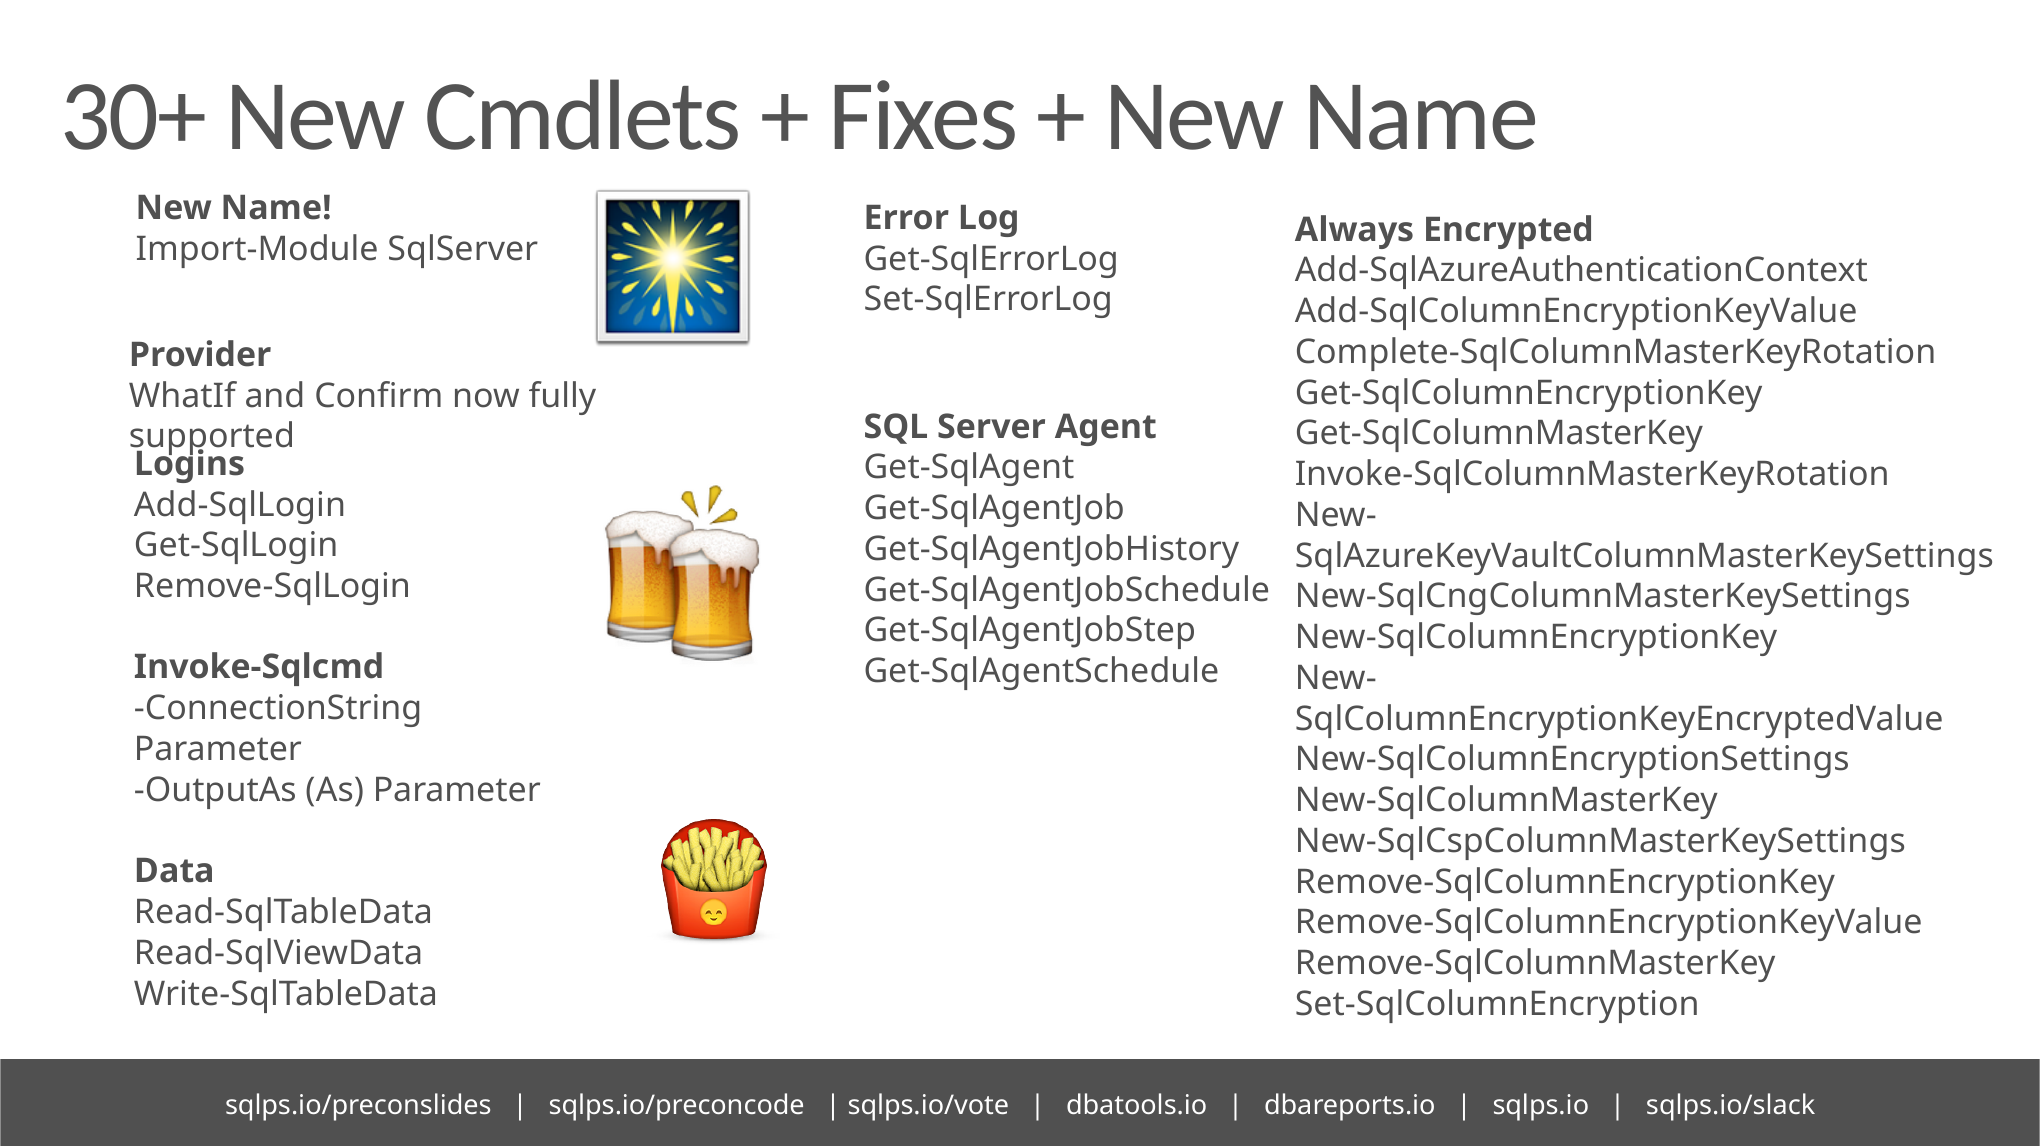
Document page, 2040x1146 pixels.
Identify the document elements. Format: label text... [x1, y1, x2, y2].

text_box Always Encrypted Add-SqlAzureAuthenticationContext Add-SqlColumnEncryptionKeyValue Complete-SqlColumnMasterKeyRotation Get-SqlColumnEncryptionKey Get-SqlColumnMasterKey Invoke-SqlColumnMasterKeyRotation New-SqlAzureKeyVaultColumnMasterKeySettings New-SqlCngColumnMasterKeySettings New-SqlColumnEncryptionKey New-SqlColumnEncryptionKeyEncryptedValue New-SqlColumnEncryptionSettings New-SqlColumnMasterKey New-SqlCspColumnMasterKeySettings Remove-SqlColumnEncryptionKey Remove-SqlColumnEncryptionKeyValue Remove-SqlColumnMasterKey Set-SqlColumnEncryption [1279, 199, 2009, 1071]
picture [587, 480, 777, 670]
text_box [113, 177, 1372, 977]
text_box Logins Add-SqlLogin Get-SqlLogin Remove-SqlLogin Invoke-Sqlcmd -ConnectionString Parameter -OutputAs (As) Parameter Data Read-SqlTableData Read-SqlViewData Write-SqlTableData [119, 977, 614, 1020]
picture [646, 811, 781, 946]
title 30+ New Cmdlets + Fixes + New Name [45, 47, 1995, 268]
picture [587, 181, 758, 352]
